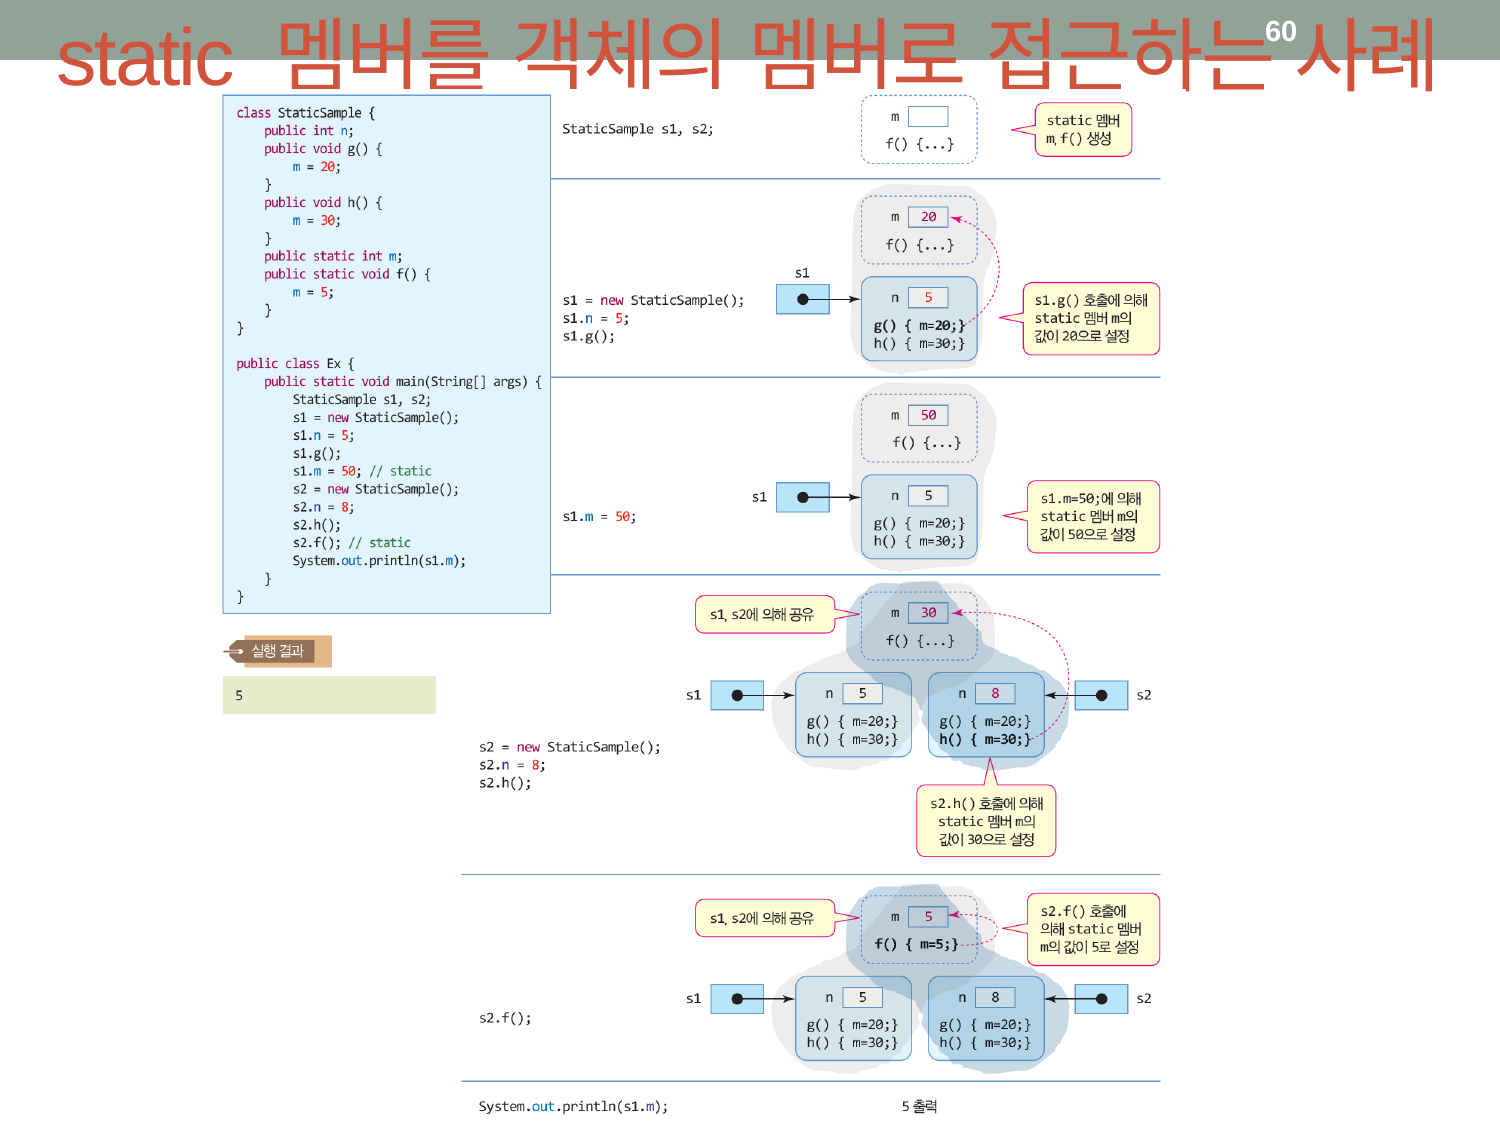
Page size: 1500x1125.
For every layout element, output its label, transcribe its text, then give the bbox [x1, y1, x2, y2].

slide_number 60 [1250, 3, 1425, 57]
title static 멤버를 객체의 멤버로 접근하는 사례 [41, 0, 1459, 111]
picture [218, 89, 1186, 1125]
